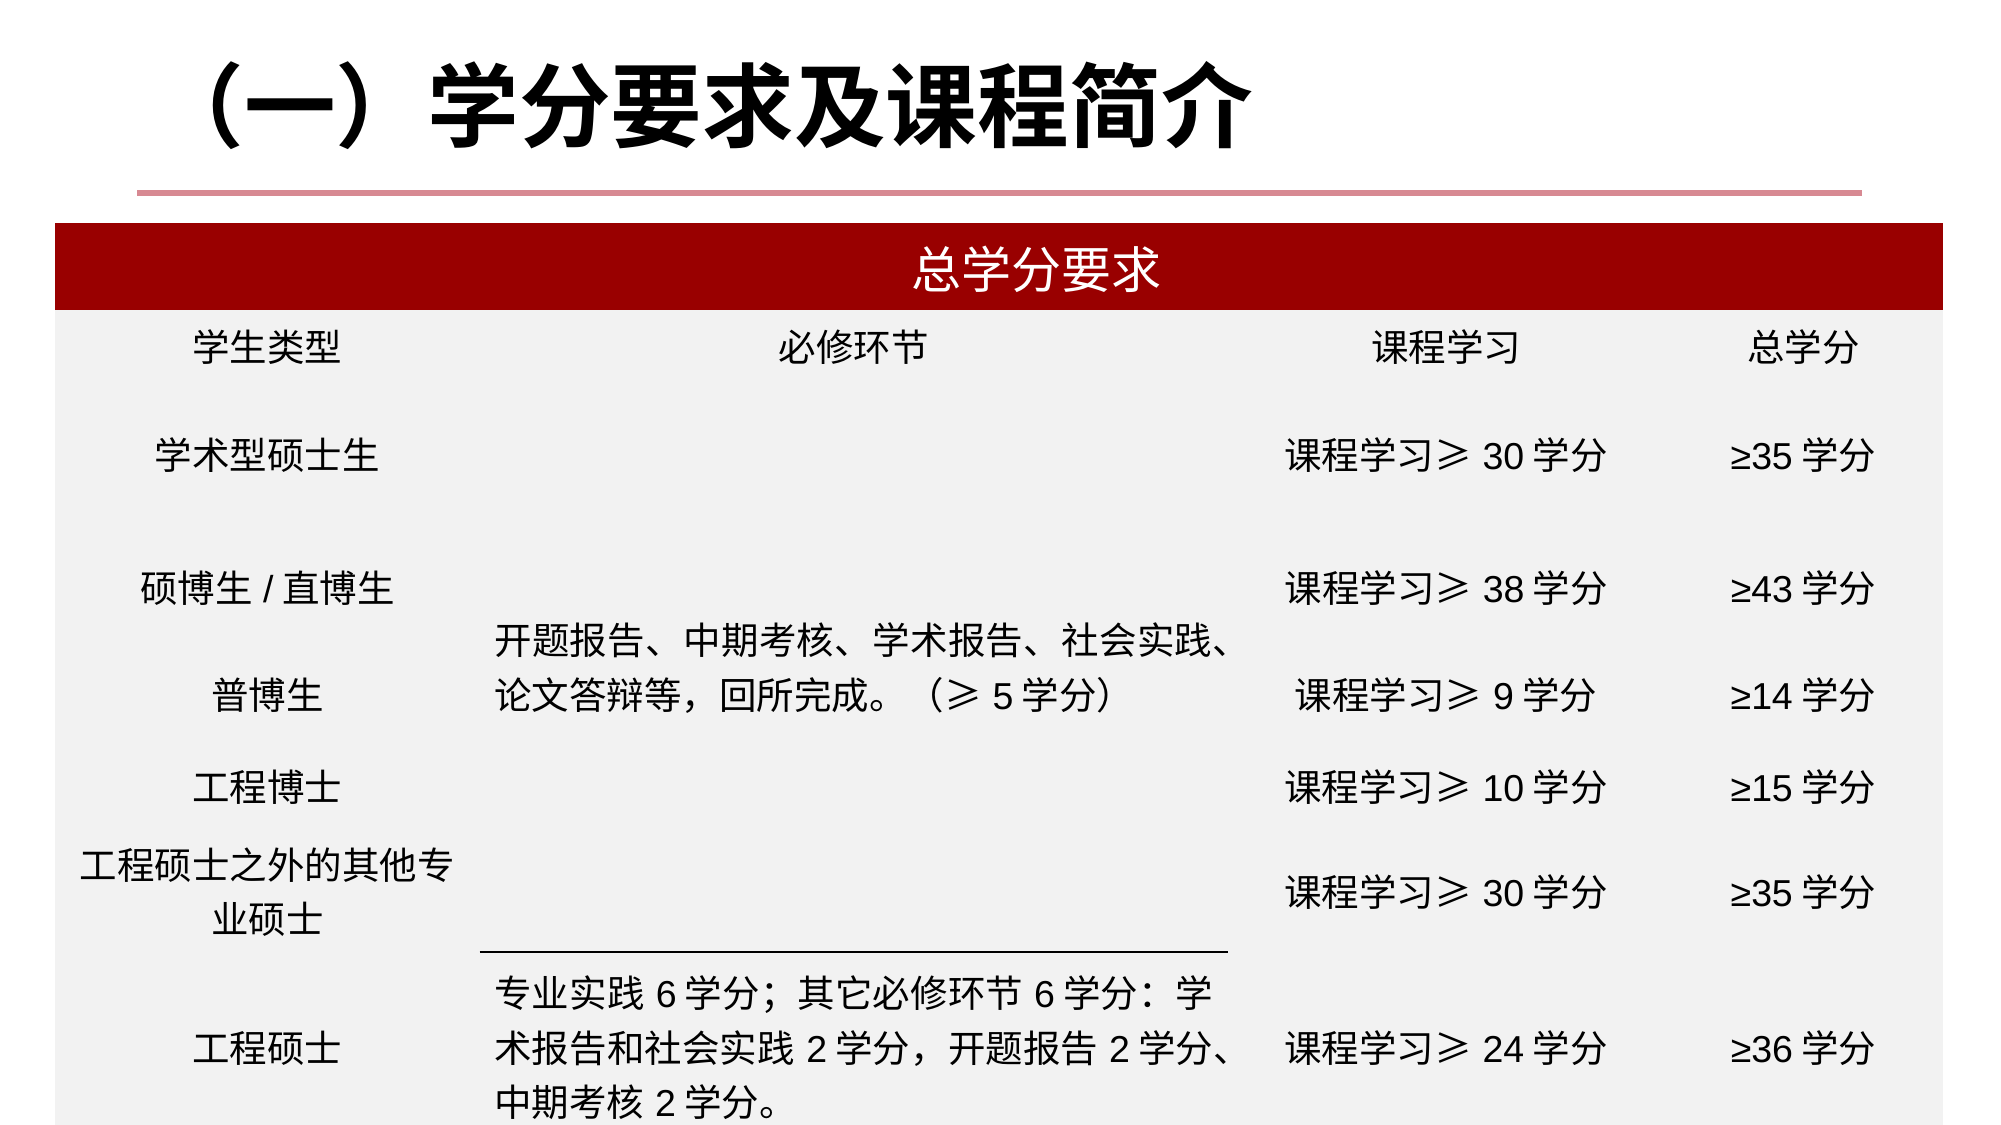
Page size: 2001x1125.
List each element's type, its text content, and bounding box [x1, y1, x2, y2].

table_cell 课程学习≥9学分 [1228, 646, 1664, 741]
table_cell ≥36学分 [1664, 952, 1943, 1125]
table_cell 学生类型 [55, 310, 480, 379]
table_cell ≥35学分 [1664, 829, 1943, 952]
table_cell ≥35学分 [1664, 379, 1943, 526]
title （一）学分要求及课程简介 [137, 28, 1863, 194]
table_cell 课程学习≥38学分 [1228, 526, 1664, 646]
table_cell 硕博生/直博生 [55, 526, 480, 646]
table_cell 专业实践6学分；其它必修环节6学分：学术报告和社会实践2学分，开题报告2学分、中期考核2学分。 [480, 953, 1228, 1125]
table_cell 课程学习 [1228, 310, 1664, 379]
table_cell ≥43学分 [1664, 526, 1943, 646]
table_cell ≥14学分 [1664, 646, 1943, 741]
table_cell 普博生 [55, 646, 480, 741]
table_cell 课程学习≥24学分 [1228, 952, 1664, 1125]
table_cell 课程学习≥10学分 [1228, 741, 1664, 829]
table_cell 课程学习≥30学分 [1228, 829, 1664, 952]
table_cell 工程硕士 [55, 952, 480, 1125]
table_cell ≥15学分 [1664, 741, 1943, 829]
table_cell 必修环节 [480, 310, 1228, 379]
table_cell 开题报告、中期考核、学术报告、社会实践、论文答辩等，回所完成。（≥5学分） [480, 379, 1228, 951]
table_cell 课程学习≥30学分 [1228, 379, 1664, 526]
table_cell 工程硕士之外的其他专业硕士 [55, 829, 480, 952]
table_cell 学术型硕士生 [55, 379, 480, 526]
table_cell 工程博士 [55, 741, 480, 829]
table_cell 总学分 [1664, 310, 1943, 379]
table_header 总学分要求 [55, 223, 1943, 310]
